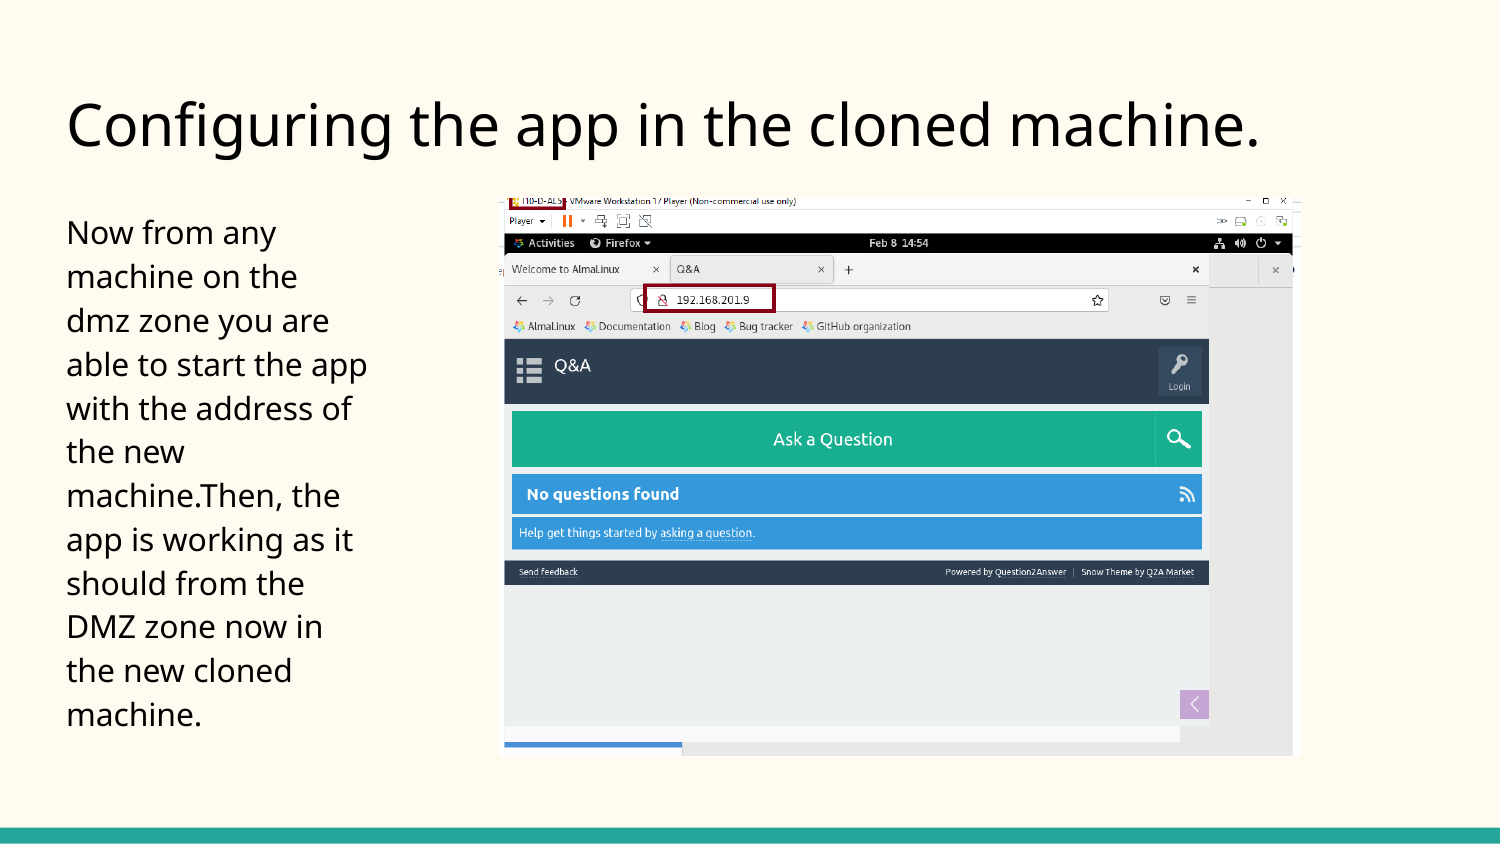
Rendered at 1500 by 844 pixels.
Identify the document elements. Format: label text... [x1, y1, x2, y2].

picture [498, 198, 1301, 757]
title Configuring the app in the cloned machine. [51, 72, 1449, 174]
list Now from any machine on the dmz zone you are able to start the app with the address of the new machine.Then, the app is working as it should from the DMZ zone now in the new cloned machine. [51, 192, 384, 750]
